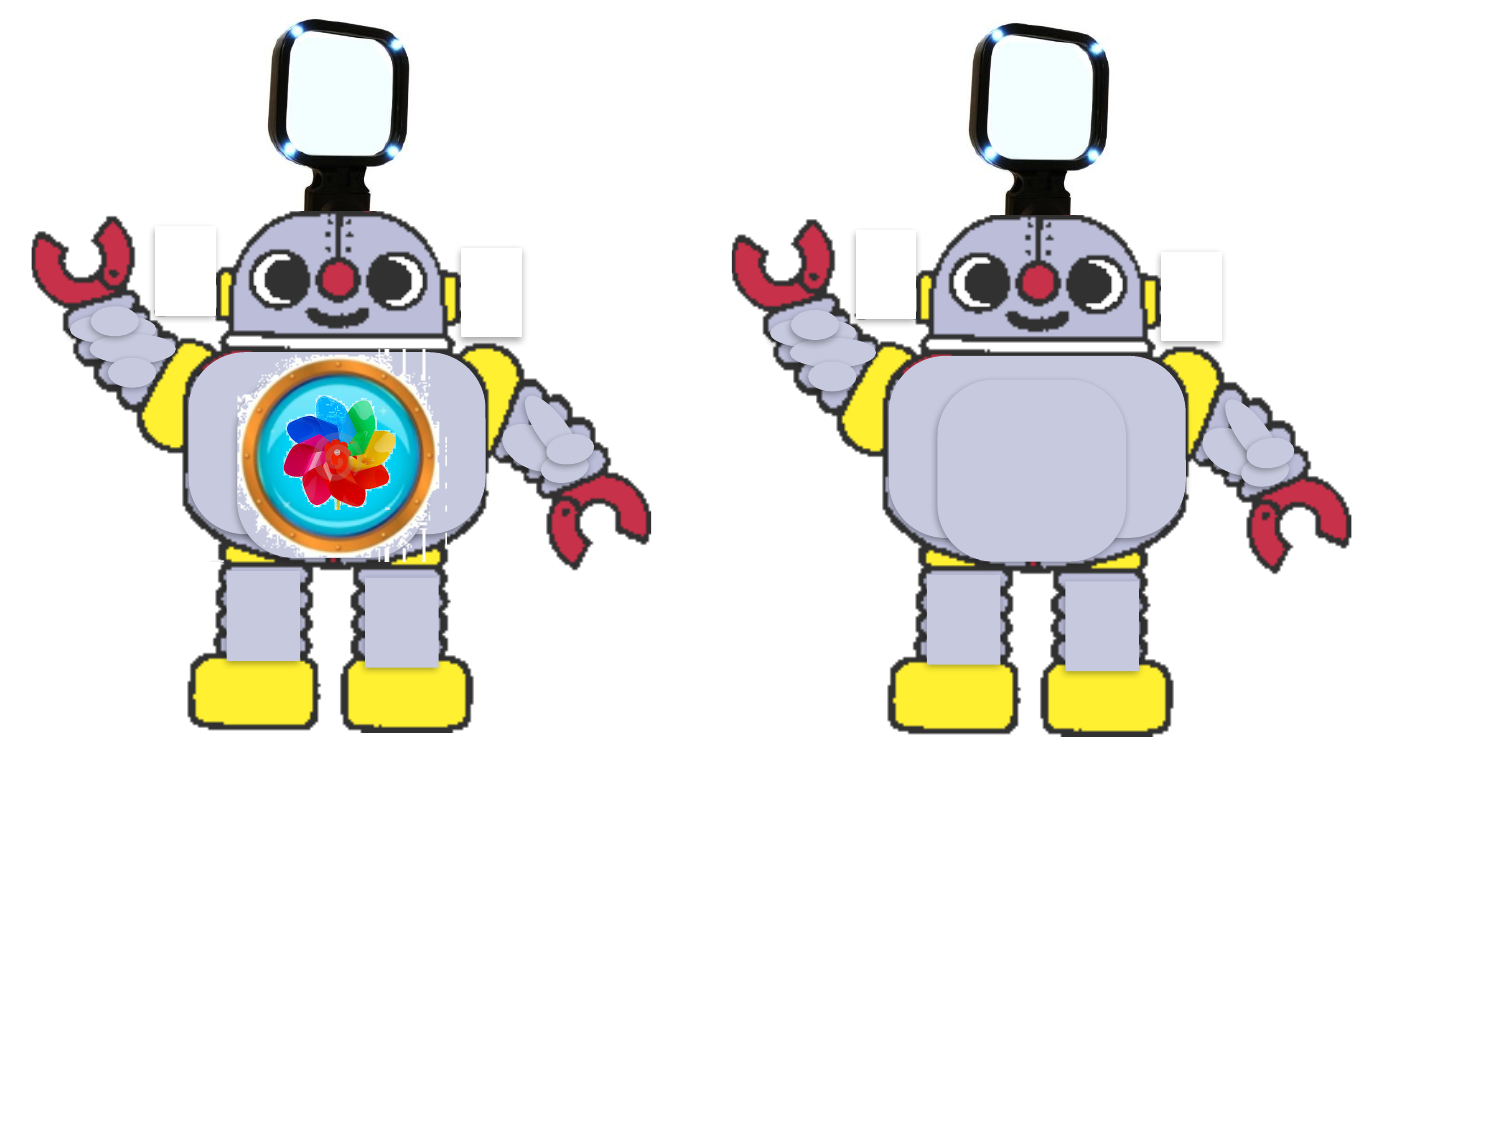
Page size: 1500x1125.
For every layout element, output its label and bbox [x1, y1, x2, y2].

text_box [731, 0, 1352, 737]
text_box [31, 0, 652, 734]
